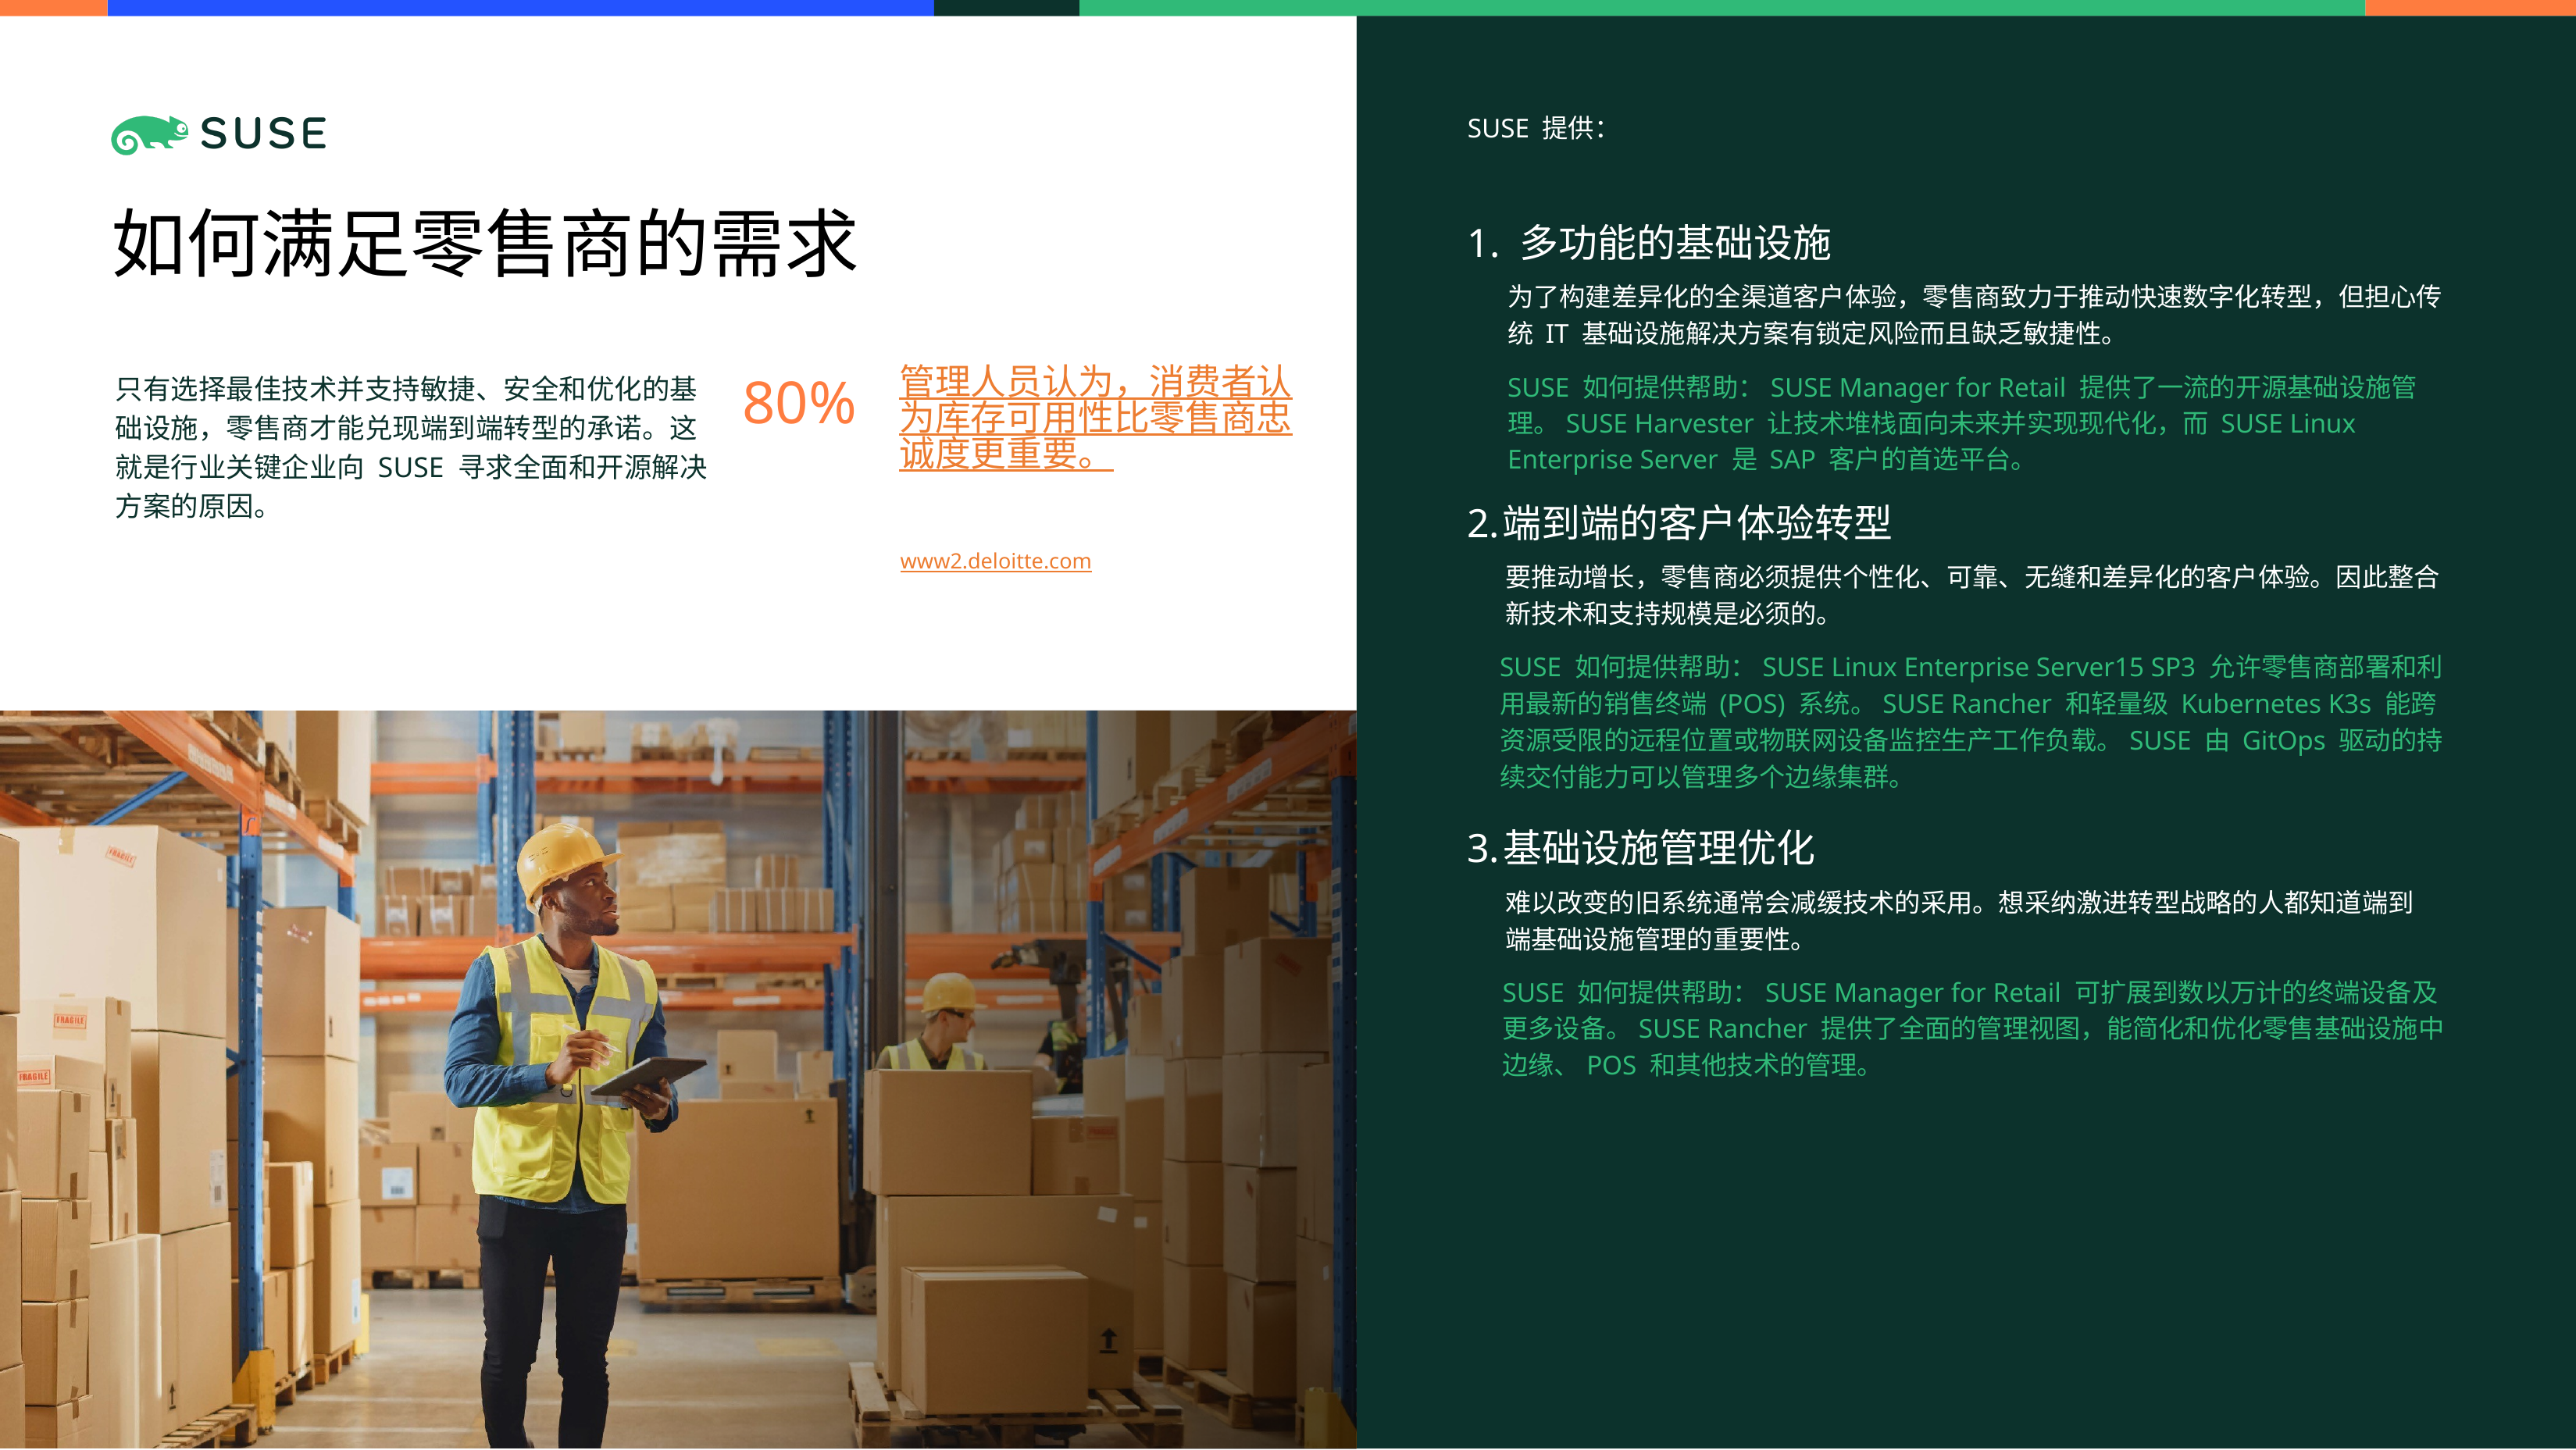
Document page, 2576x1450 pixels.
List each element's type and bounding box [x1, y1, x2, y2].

picture [438, 710, 1358, 1449]
text_box [0, 16, 2576, 1449]
